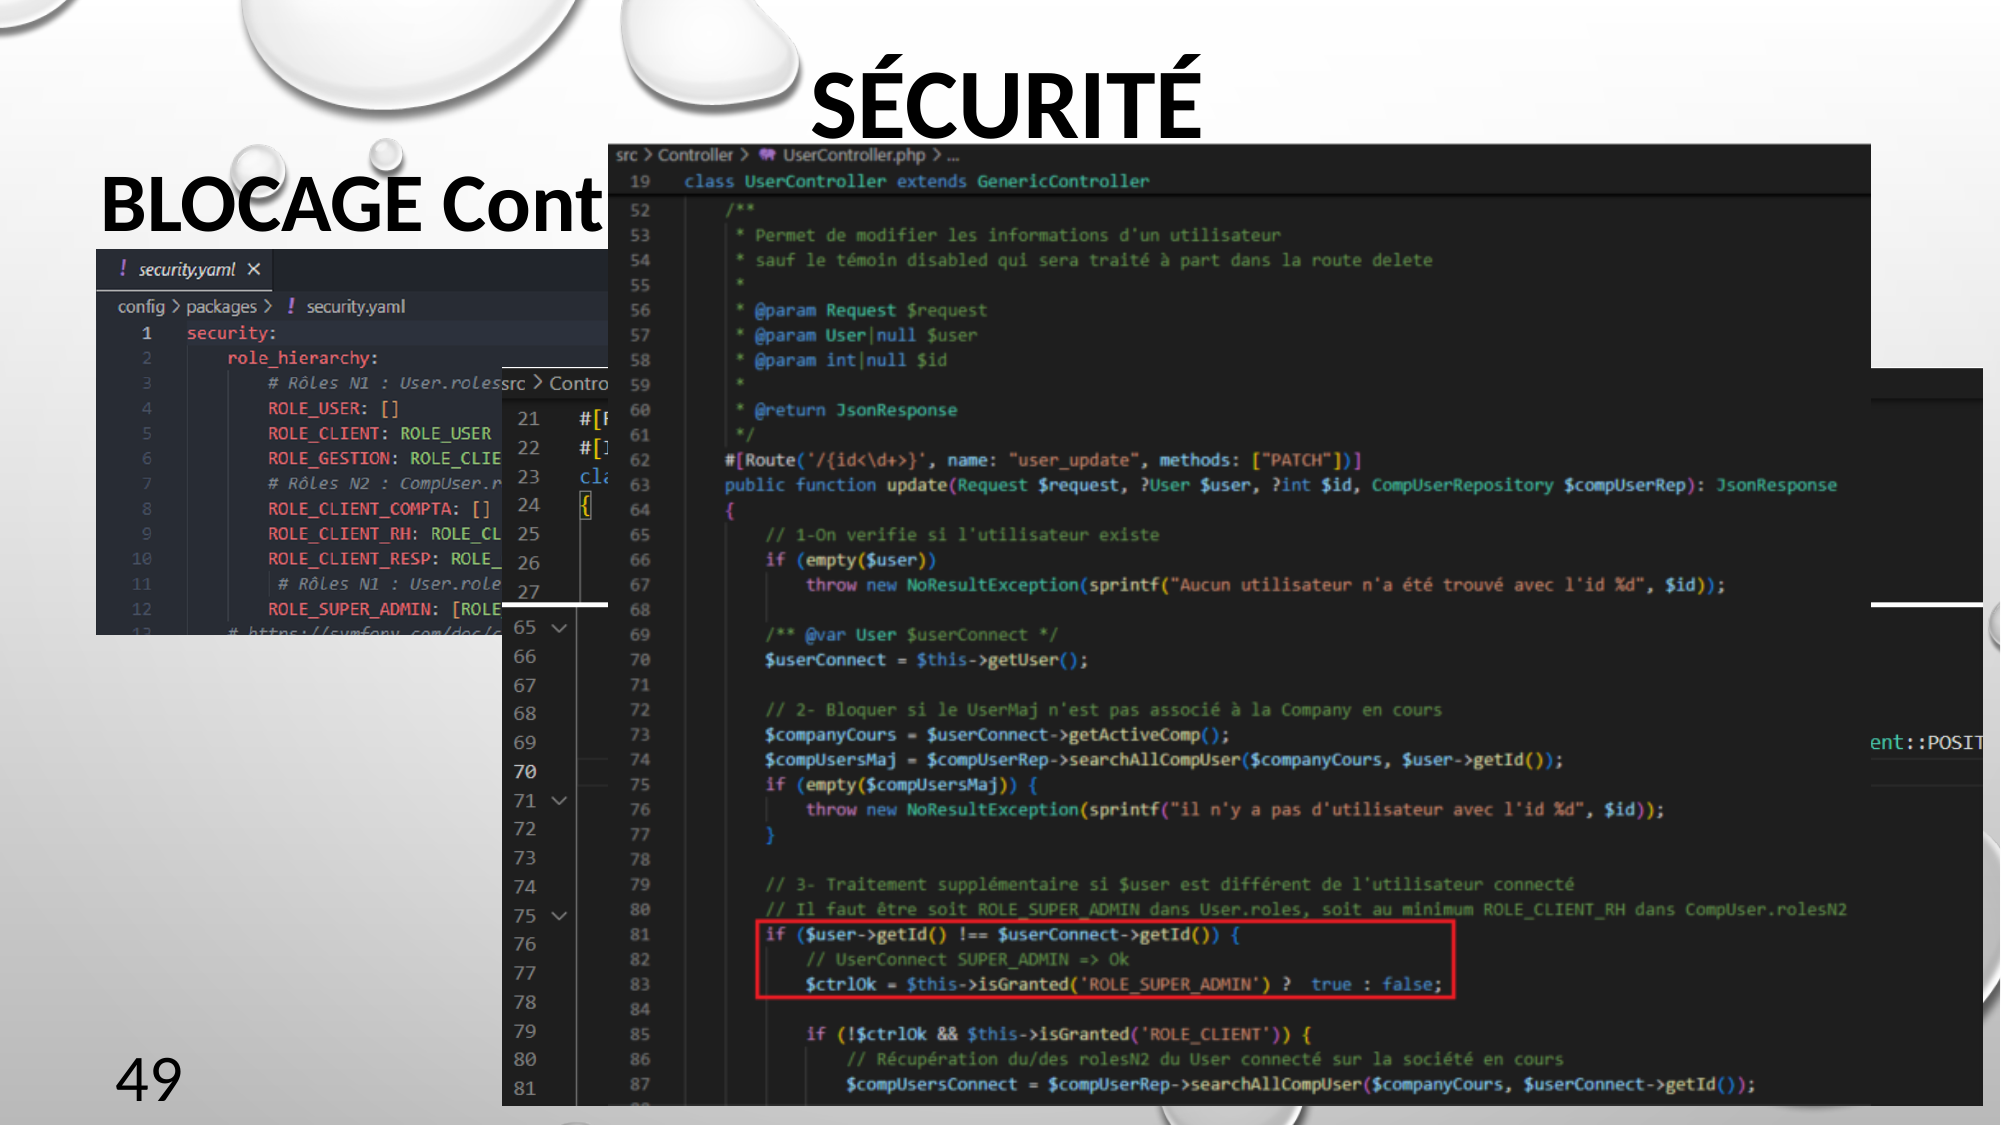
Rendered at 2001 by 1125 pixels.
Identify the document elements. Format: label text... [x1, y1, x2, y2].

title Sécurité [359, 41, 1657, 148]
text_box BLOCAGE Contrôleur : Routes sécurisées [100, 148, 603, 248]
picture [0, 0, 2001, 1125]
slide_number 49 [100, 1045, 226, 1106]
